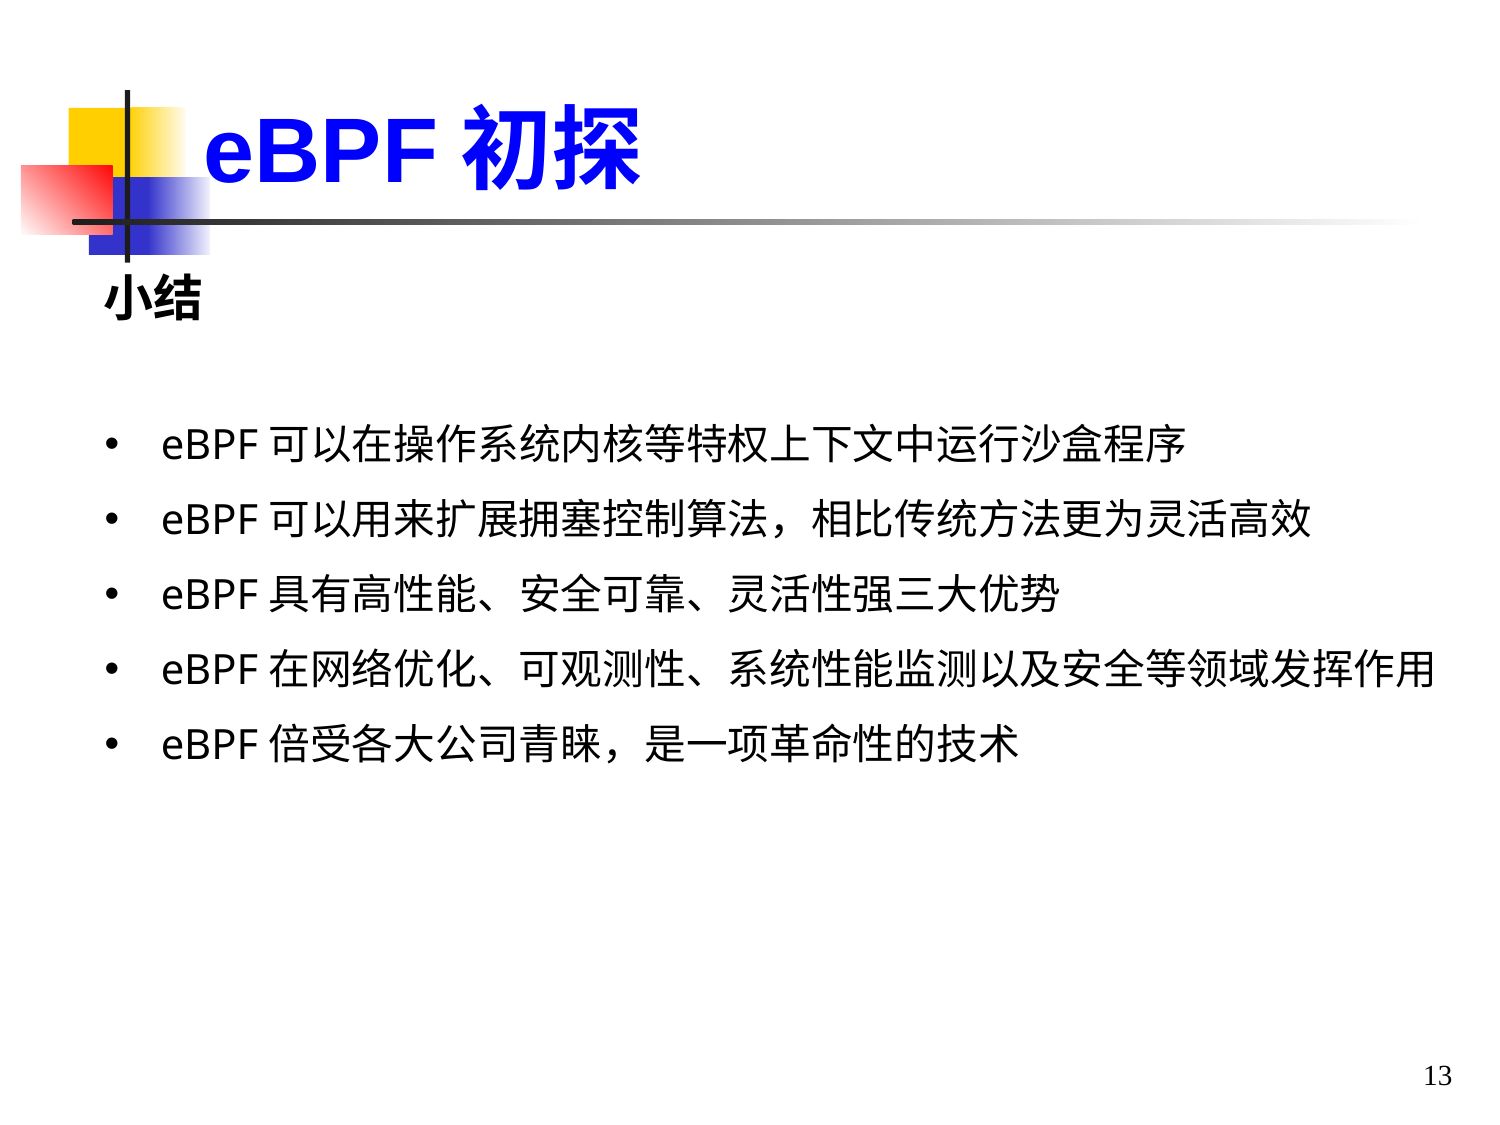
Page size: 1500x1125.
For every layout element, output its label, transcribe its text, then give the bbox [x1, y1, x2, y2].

text_box eBPF可以在操作系统内核等特权上下文中运行沙盒程序 eBPF可以用来扩展拥塞控制算法，相比传统方法更为灵活高效 eBPF具有高性能、安全可靠、灵活性强三大优势 eBPF在网络优化、可观测性、系统性能监测以及安全等领域发挥作用 eBPF倍受各大公司青睐，是一项革命性的技术 [89, 385, 1483, 776]
text_box eBPF初探 [188, 35, 1468, 208]
text_box 小结 [88, 259, 727, 335]
slide_number 13 [1155, 1024, 1468, 1100]
